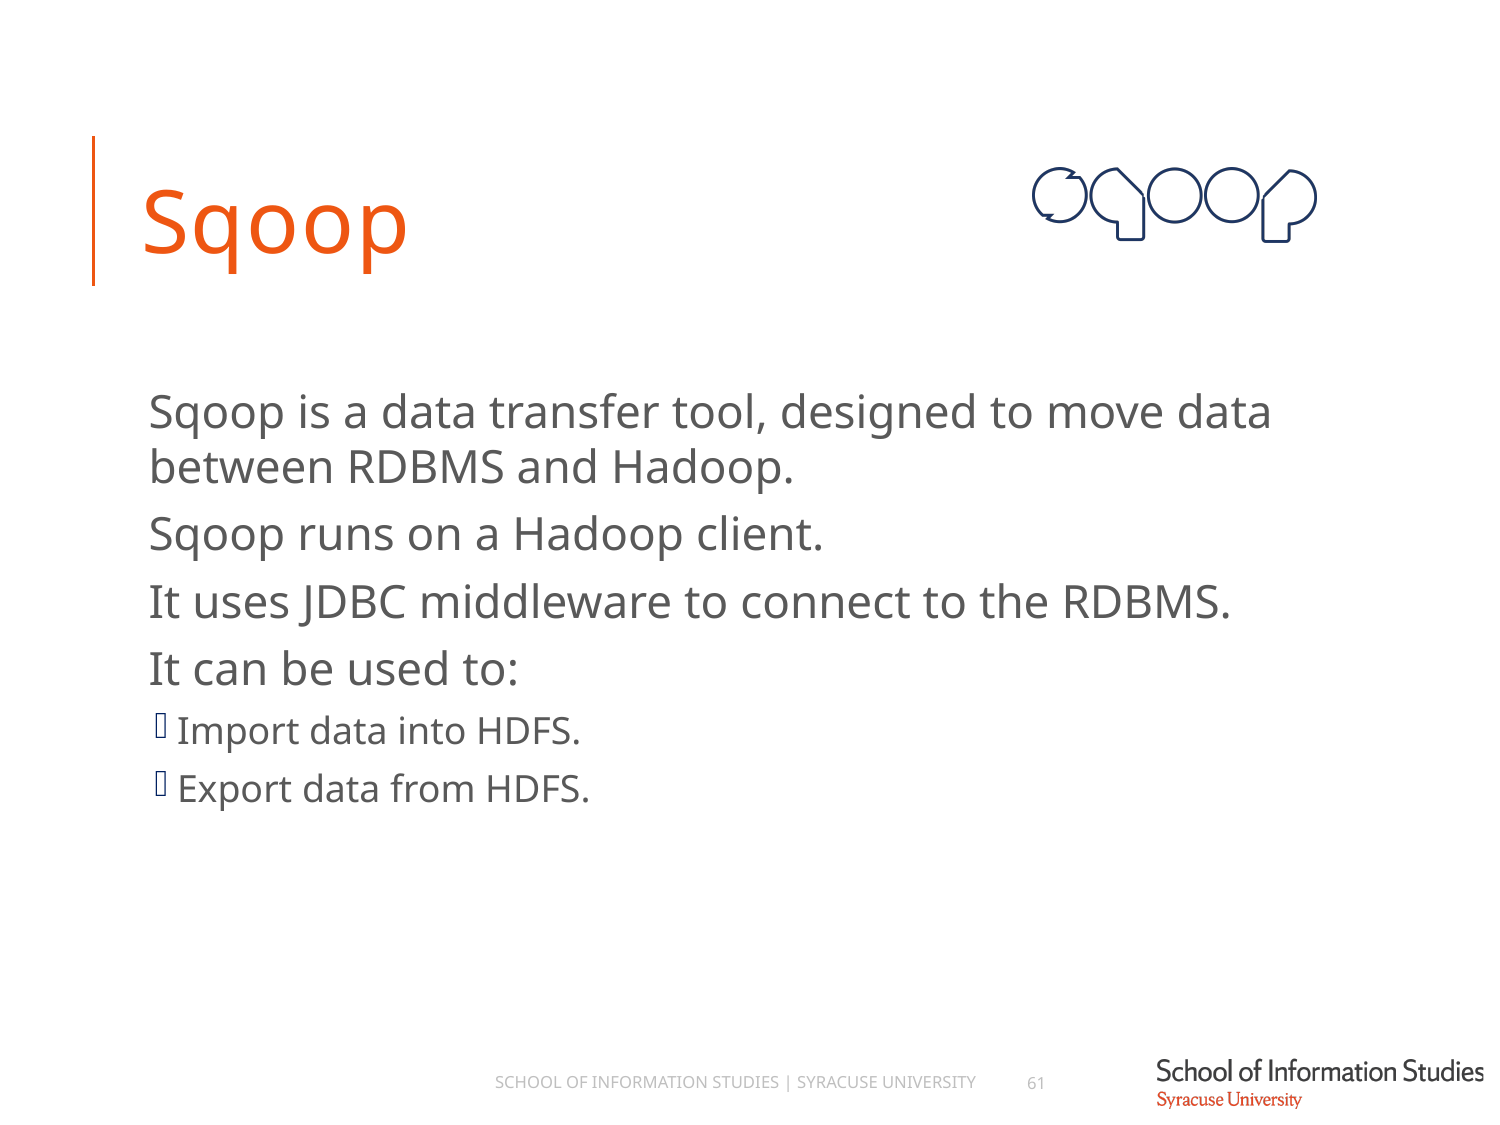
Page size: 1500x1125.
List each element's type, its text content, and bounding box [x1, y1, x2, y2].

footer School of Information Studies | Syracuse University [283, 1061, 993, 1106]
slide_number 61 [1012, 1061, 1149, 1107]
list Sqoop is a data transfer tool, designed to move data between RDBMS and Hadoop. Sqoop runs on a Hadoop client. It uses JDBC middleware to connect to the RDBMS. It can be used to: Import data into HDFS. Export data from HDFS. [126, 375, 1322, 1035]
picture [1032, 167, 1318, 244]
title Sqoop [126, 96, 1322, 342]
